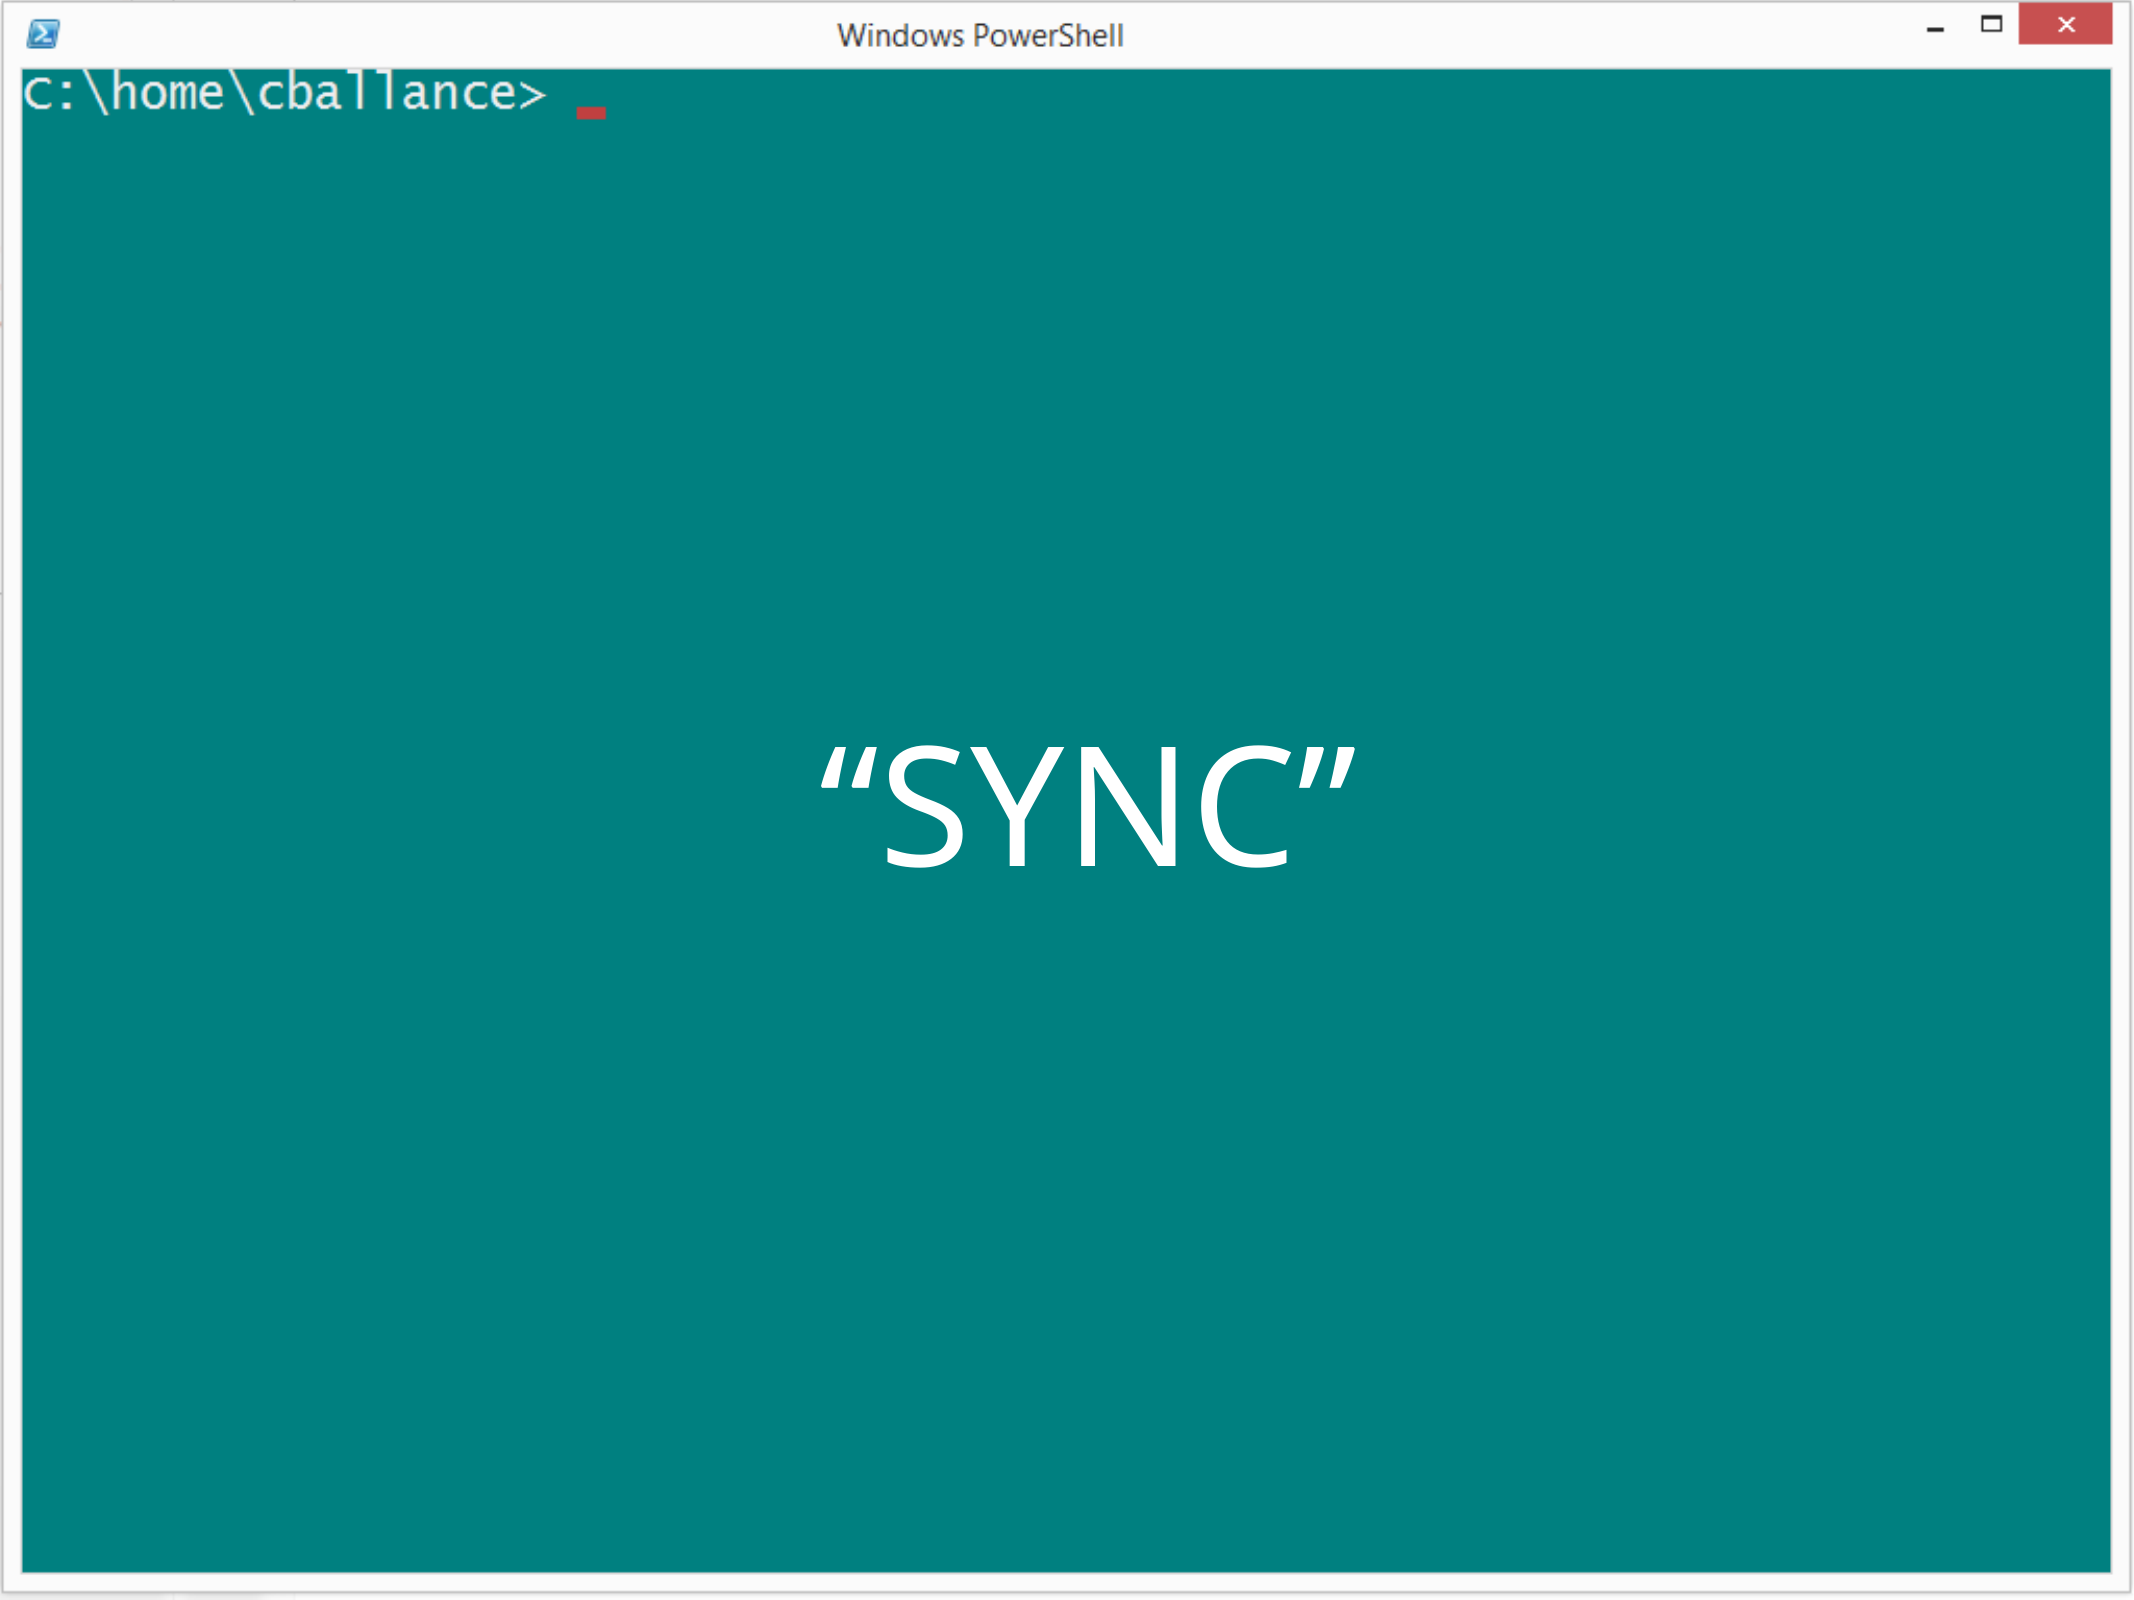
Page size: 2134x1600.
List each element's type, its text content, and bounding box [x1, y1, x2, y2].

picture [0, 0, 2134, 1600]
title “SYNC” [207, 528, 1926, 1072]
